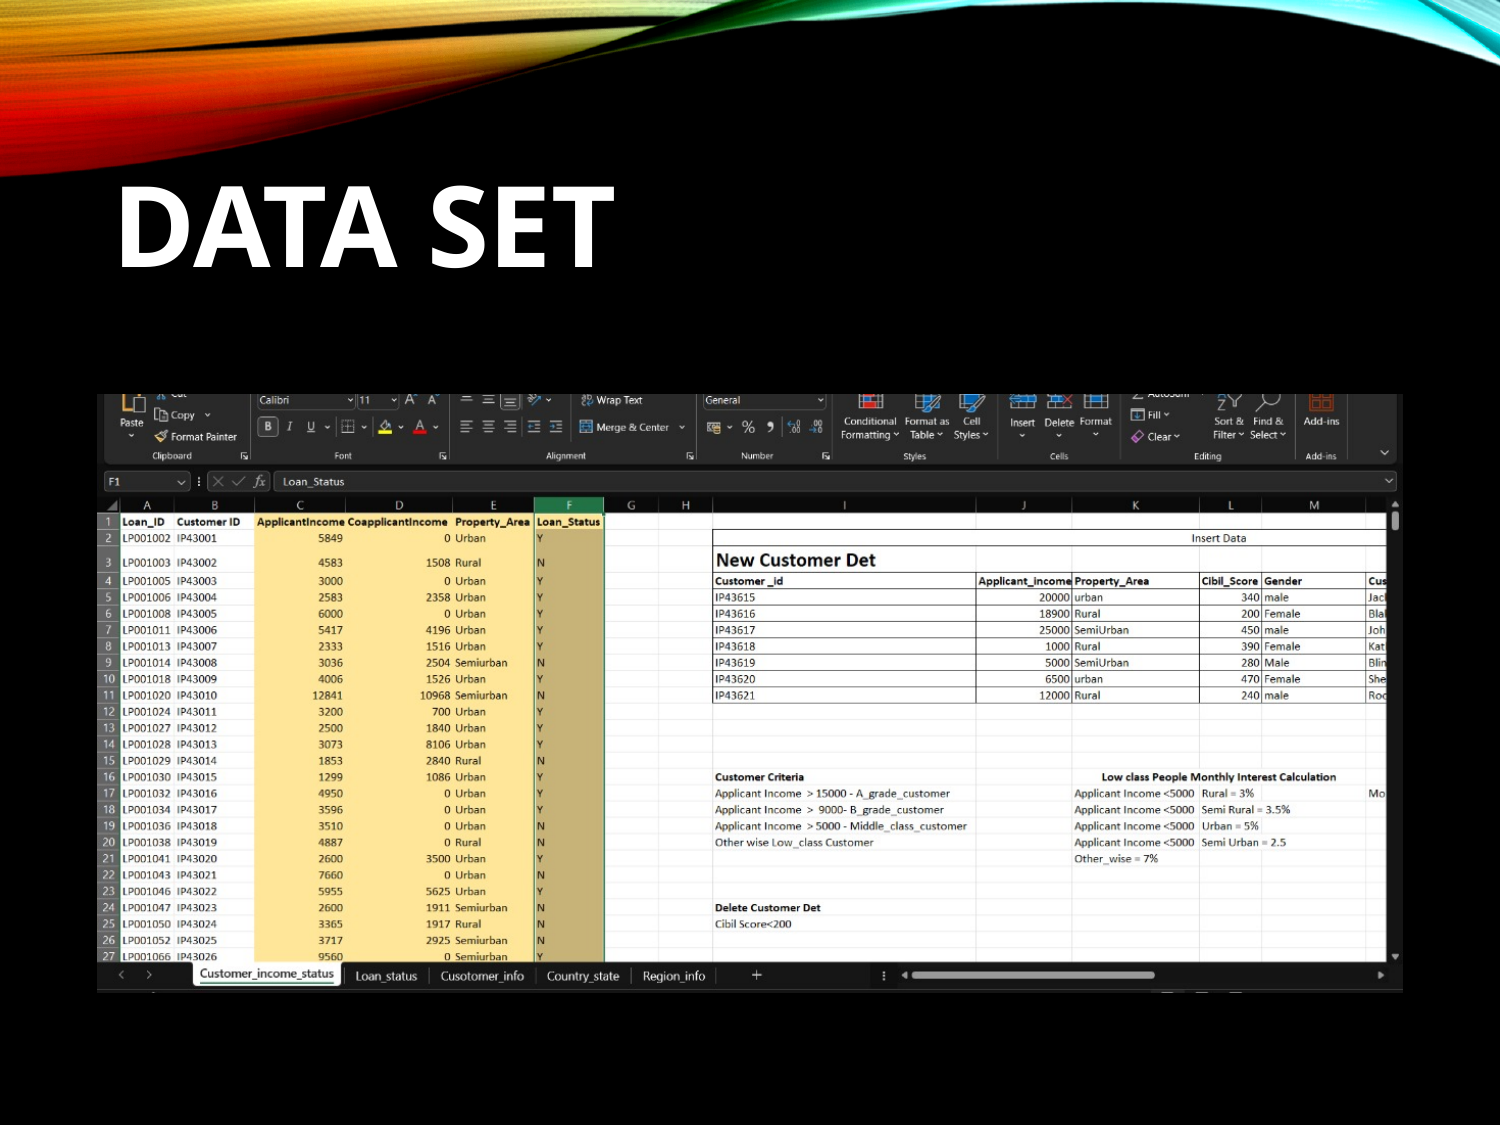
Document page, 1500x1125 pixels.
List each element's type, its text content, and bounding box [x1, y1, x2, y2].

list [97, 394, 1403, 993]
picture [0, 0, 1500, 178]
title DATA SET [97, 125, 1403, 338]
